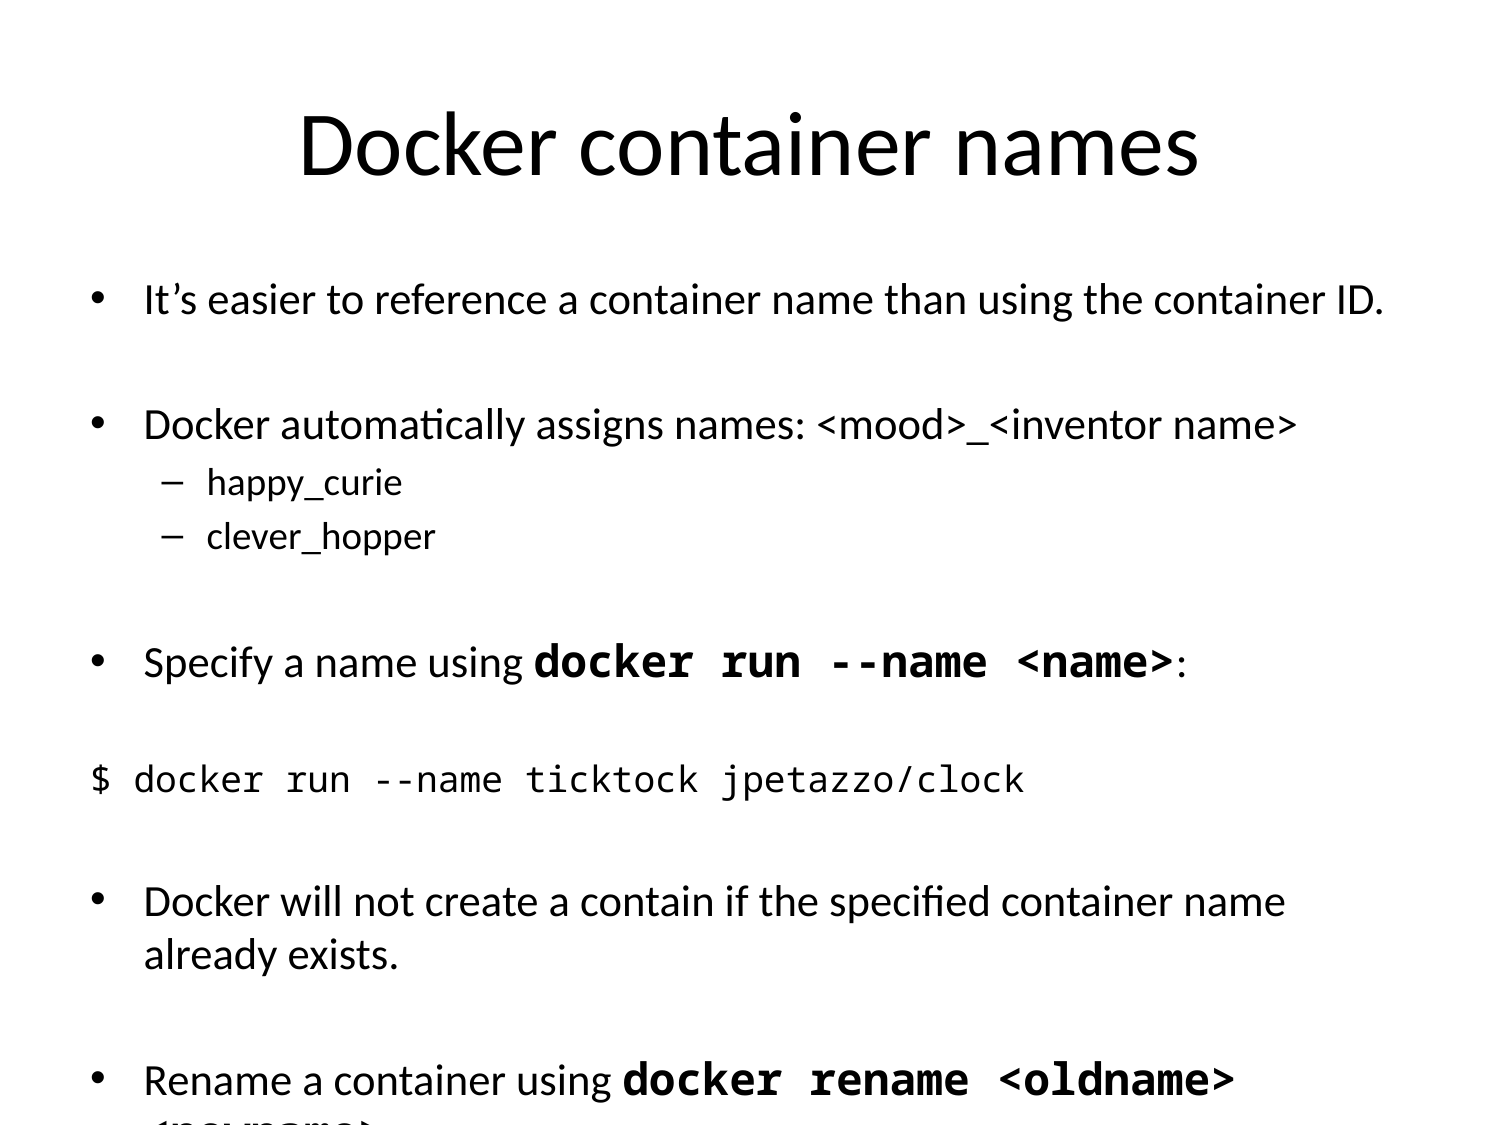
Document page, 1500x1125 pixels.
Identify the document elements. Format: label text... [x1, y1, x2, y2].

title Docker container names [75, 45, 1425, 233]
list It’s easier to reference a container name than using the container ID. Docker automatically assigns names: <mood>_<inventor name> happy_curie clever_hopper Specify a name using docker run --name <name>: $ docker run --name ticktock jpetazzo/clock Docker will not create a contain if the specified container name already exists. Rename a container using docker rename <oldname> <newname> [75, 262, 1425, 1125]
